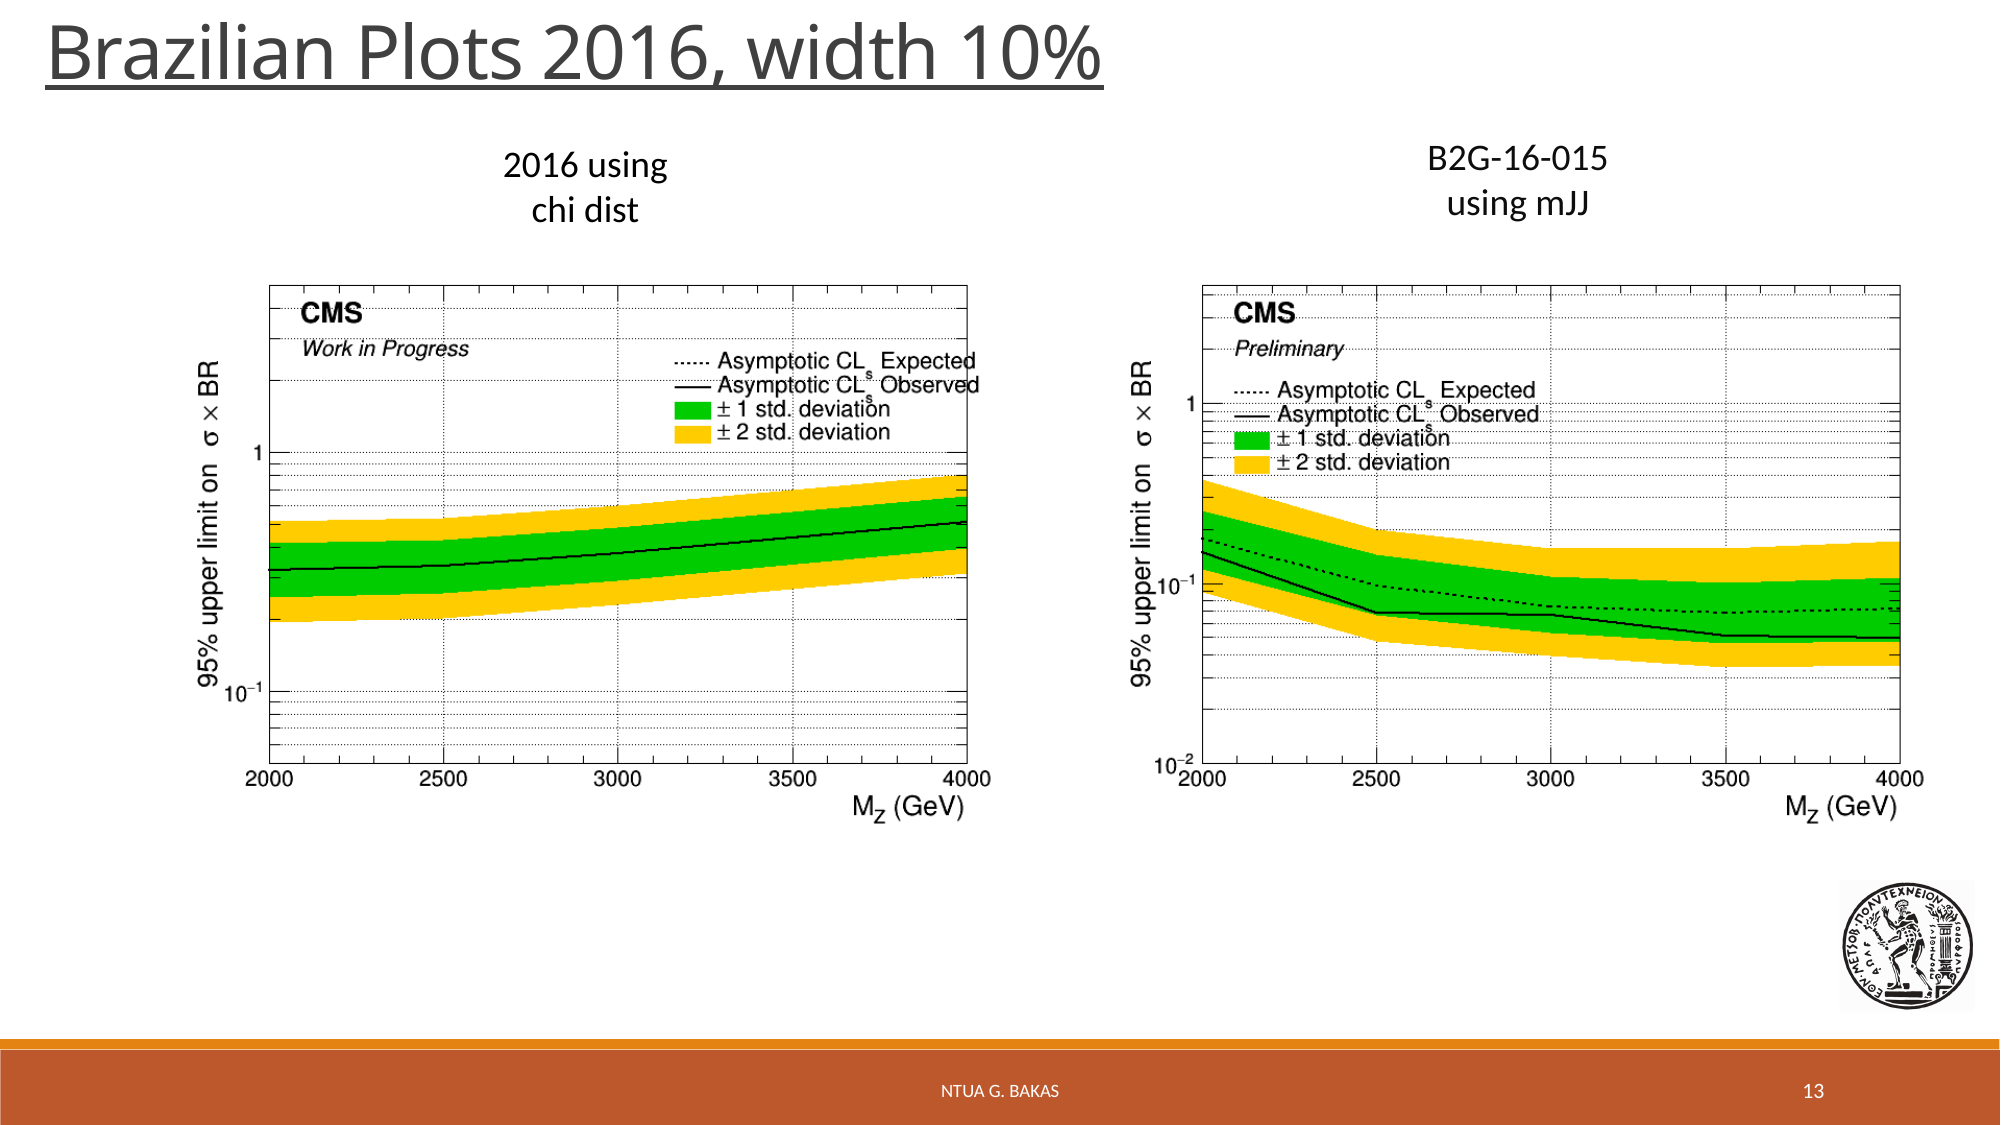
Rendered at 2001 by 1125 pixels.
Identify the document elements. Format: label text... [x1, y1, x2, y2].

picture [1839, 880, 1975, 1012]
picture [170, 238, 1001, 835]
footer NTUA G. Bakas [604, 1059, 1396, 1120]
text_box B2G-16-015 using mJJ [1397, 125, 1639, 230]
text_box 2016 using chi dist [481, 132, 689, 235]
text_box Brazilian Plots 2016, width 10% [30, 3, 1756, 103]
picture [1103, 238, 1934, 835]
slide_number 13 [1624, 1059, 1840, 1120]
